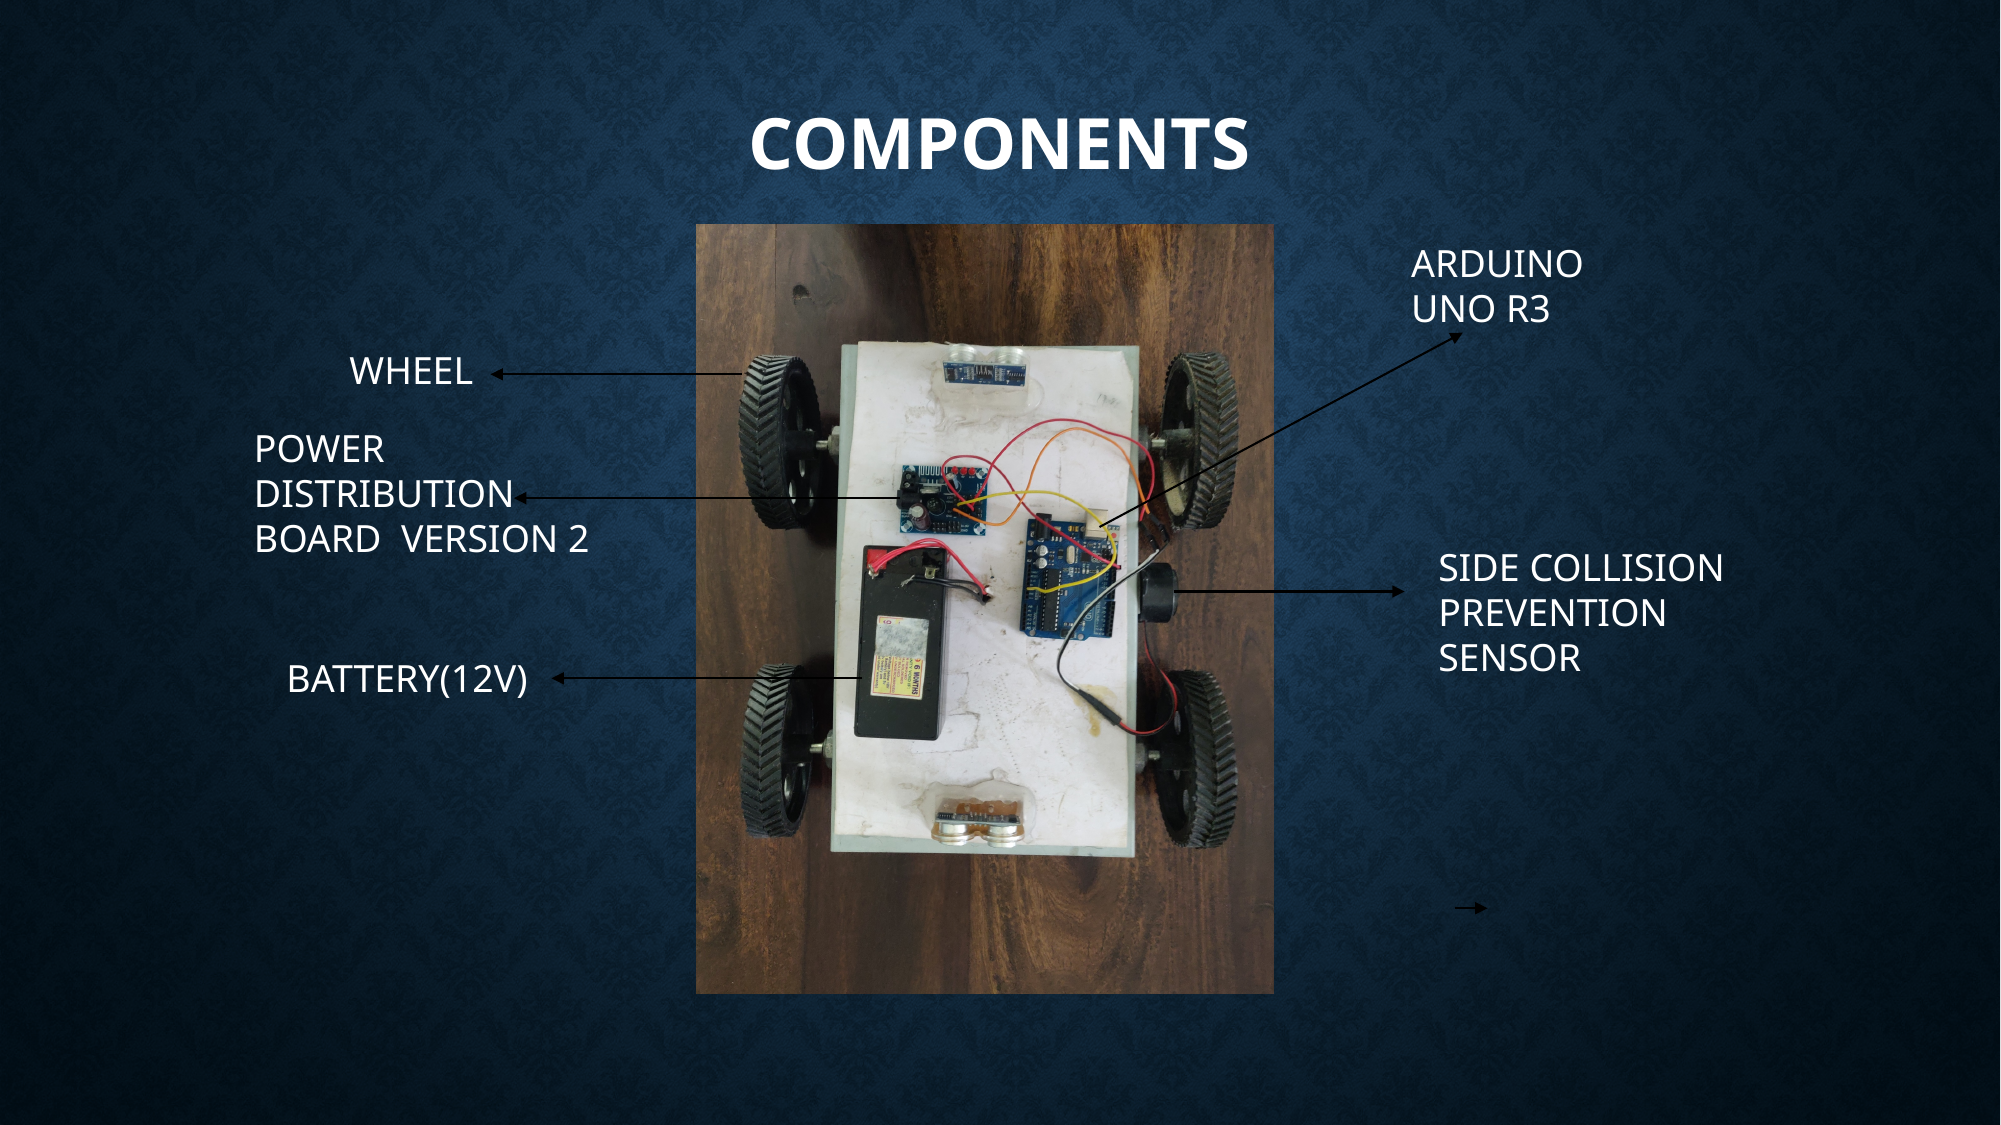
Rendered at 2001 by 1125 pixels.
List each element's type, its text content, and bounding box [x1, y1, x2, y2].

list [696, 223, 1275, 995]
title COMPONENTS [150, 38, 1850, 256]
text_box SIDE COLLISION PREVENTION SENSOR [1423, 536, 1761, 687]
text_box BATTERY(12V) [271, 648, 567, 708]
text_box POWER DISTRIBUTION BOARD VERSION 2 [239, 417, 647, 567]
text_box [1098, 332, 1464, 528]
text_box WHEEL [334, 340, 508, 400]
text_box ARDUINO UNO R3 [1396, 232, 1646, 338]
